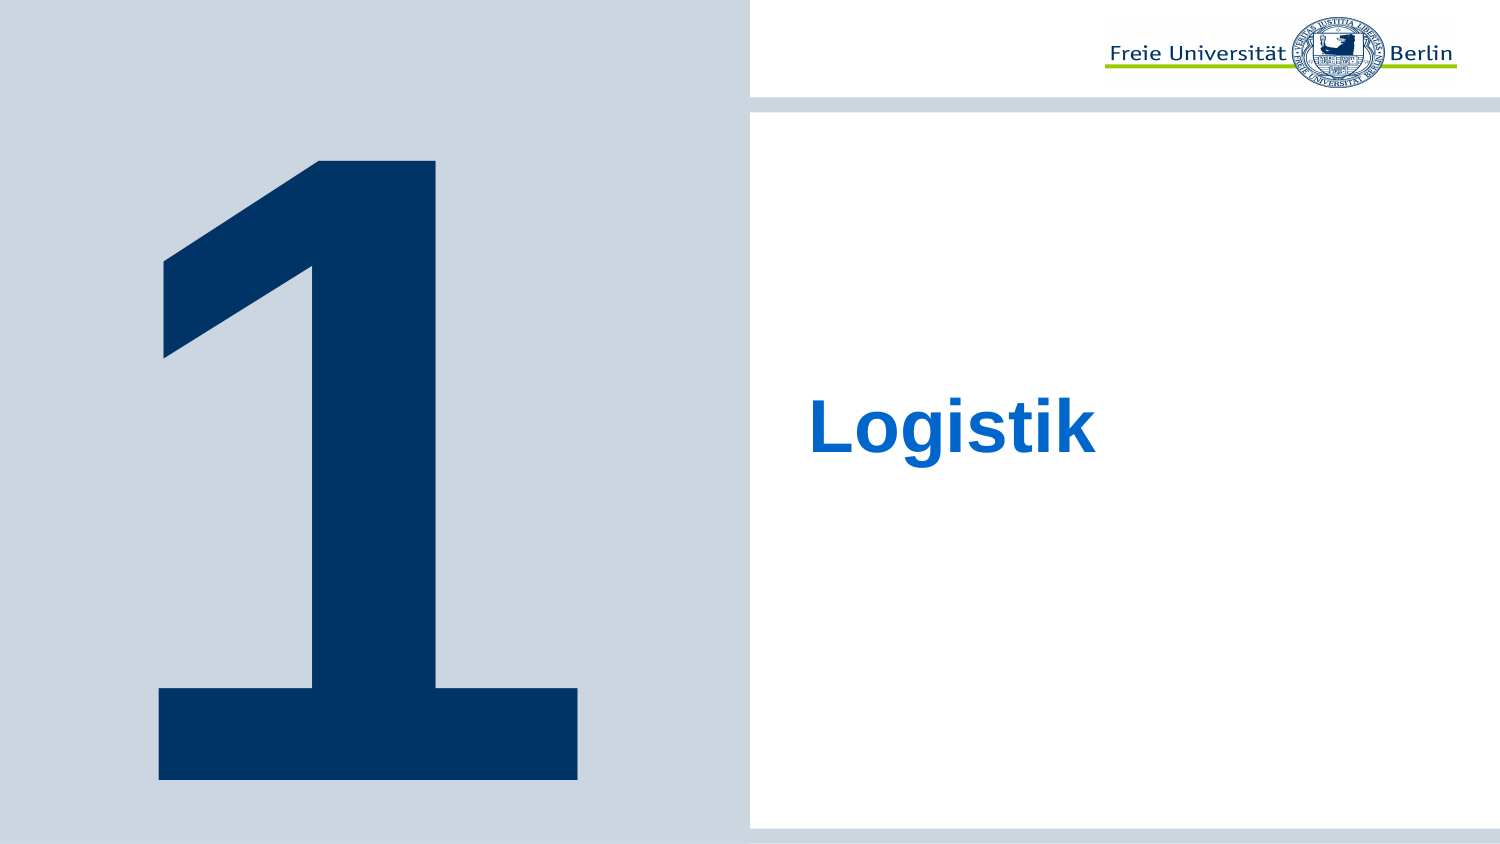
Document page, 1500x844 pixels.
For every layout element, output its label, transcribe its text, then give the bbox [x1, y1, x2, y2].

subtitle Logistik [749, 342, 1439, 501]
picture [1105, 17, 1457, 88]
title 1 [43, 0, 537, 515]
